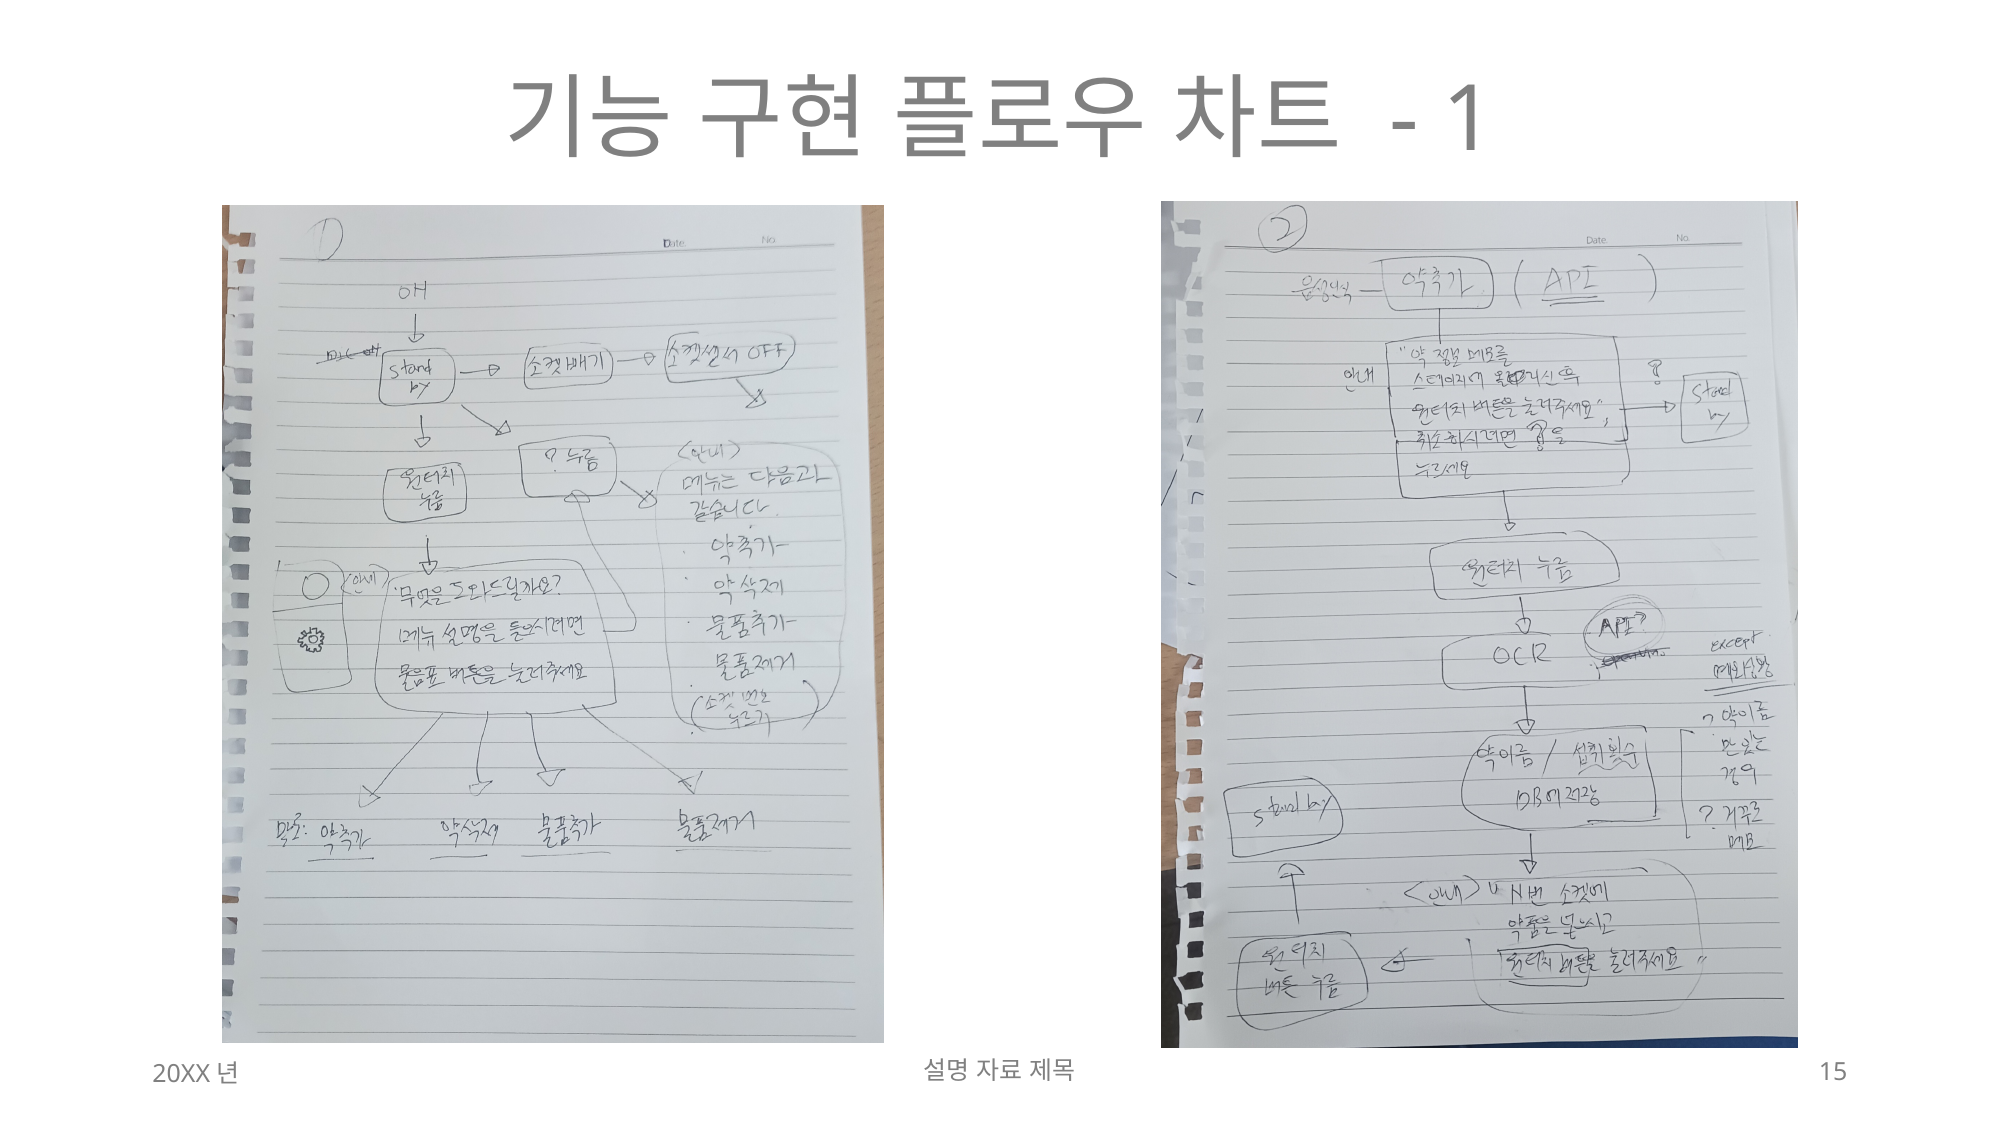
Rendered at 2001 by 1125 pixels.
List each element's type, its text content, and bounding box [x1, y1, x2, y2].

picture [1161, 201, 1798, 1048]
picture [221, 205, 884, 1043]
footer 설명 자료 제목 [662, 1042, 1338, 1103]
slide_number 20XX년 [137, 1042, 588, 1103]
slide_number 15 [1412, 1042, 1863, 1103]
title 기능 구현 플로우 차트 - 1 [137, 59, 1863, 183]
